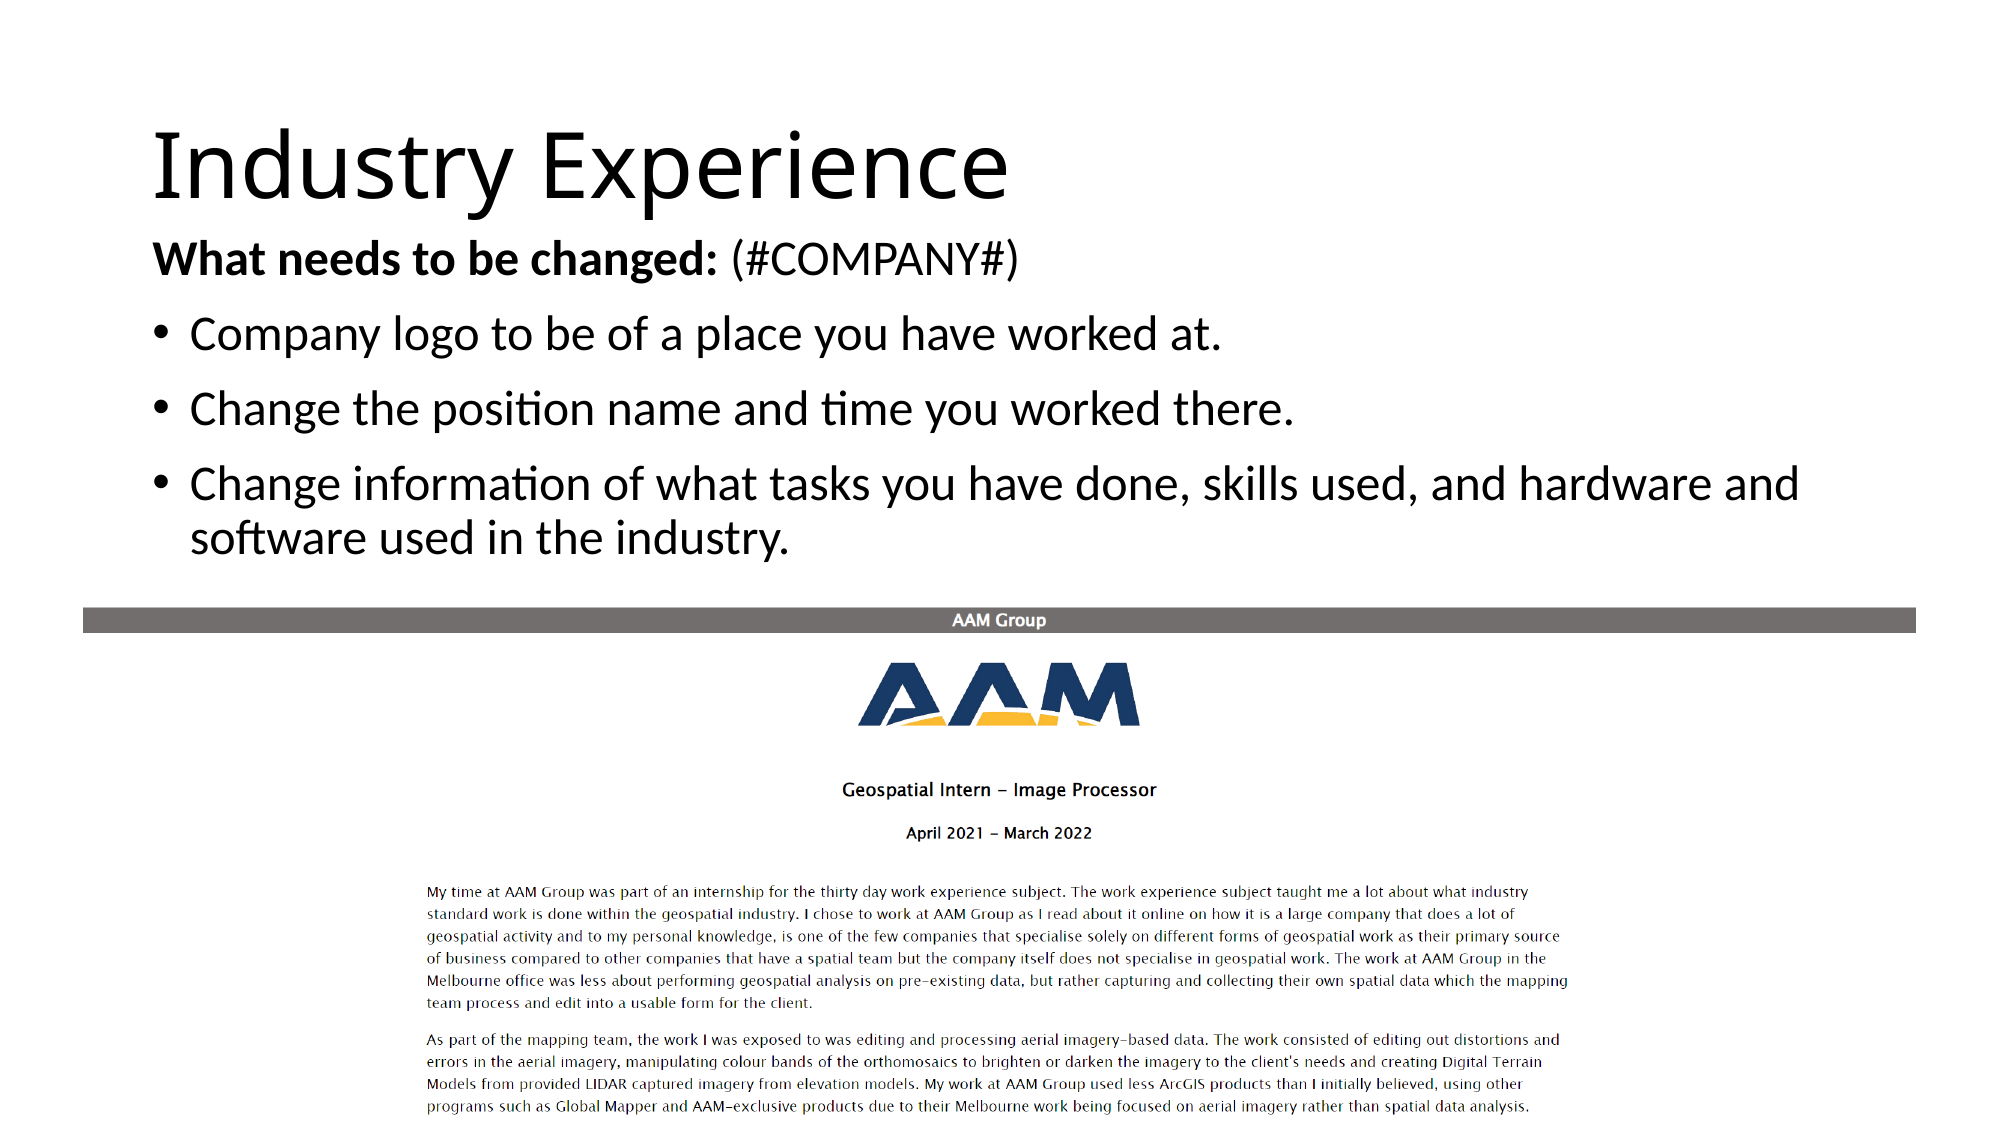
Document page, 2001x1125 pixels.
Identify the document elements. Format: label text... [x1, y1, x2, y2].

list What needs to be changed: (#COMPANY#) Company logo to be of a place you have worked at. Change the position name and time you worked there. Change information of what tasks you have done, skills used, and hardware and software used in the industry. [137, 225, 1863, 598]
title Industry Experience [137, 59, 1863, 225]
picture [78, 598, 1922, 1125]
